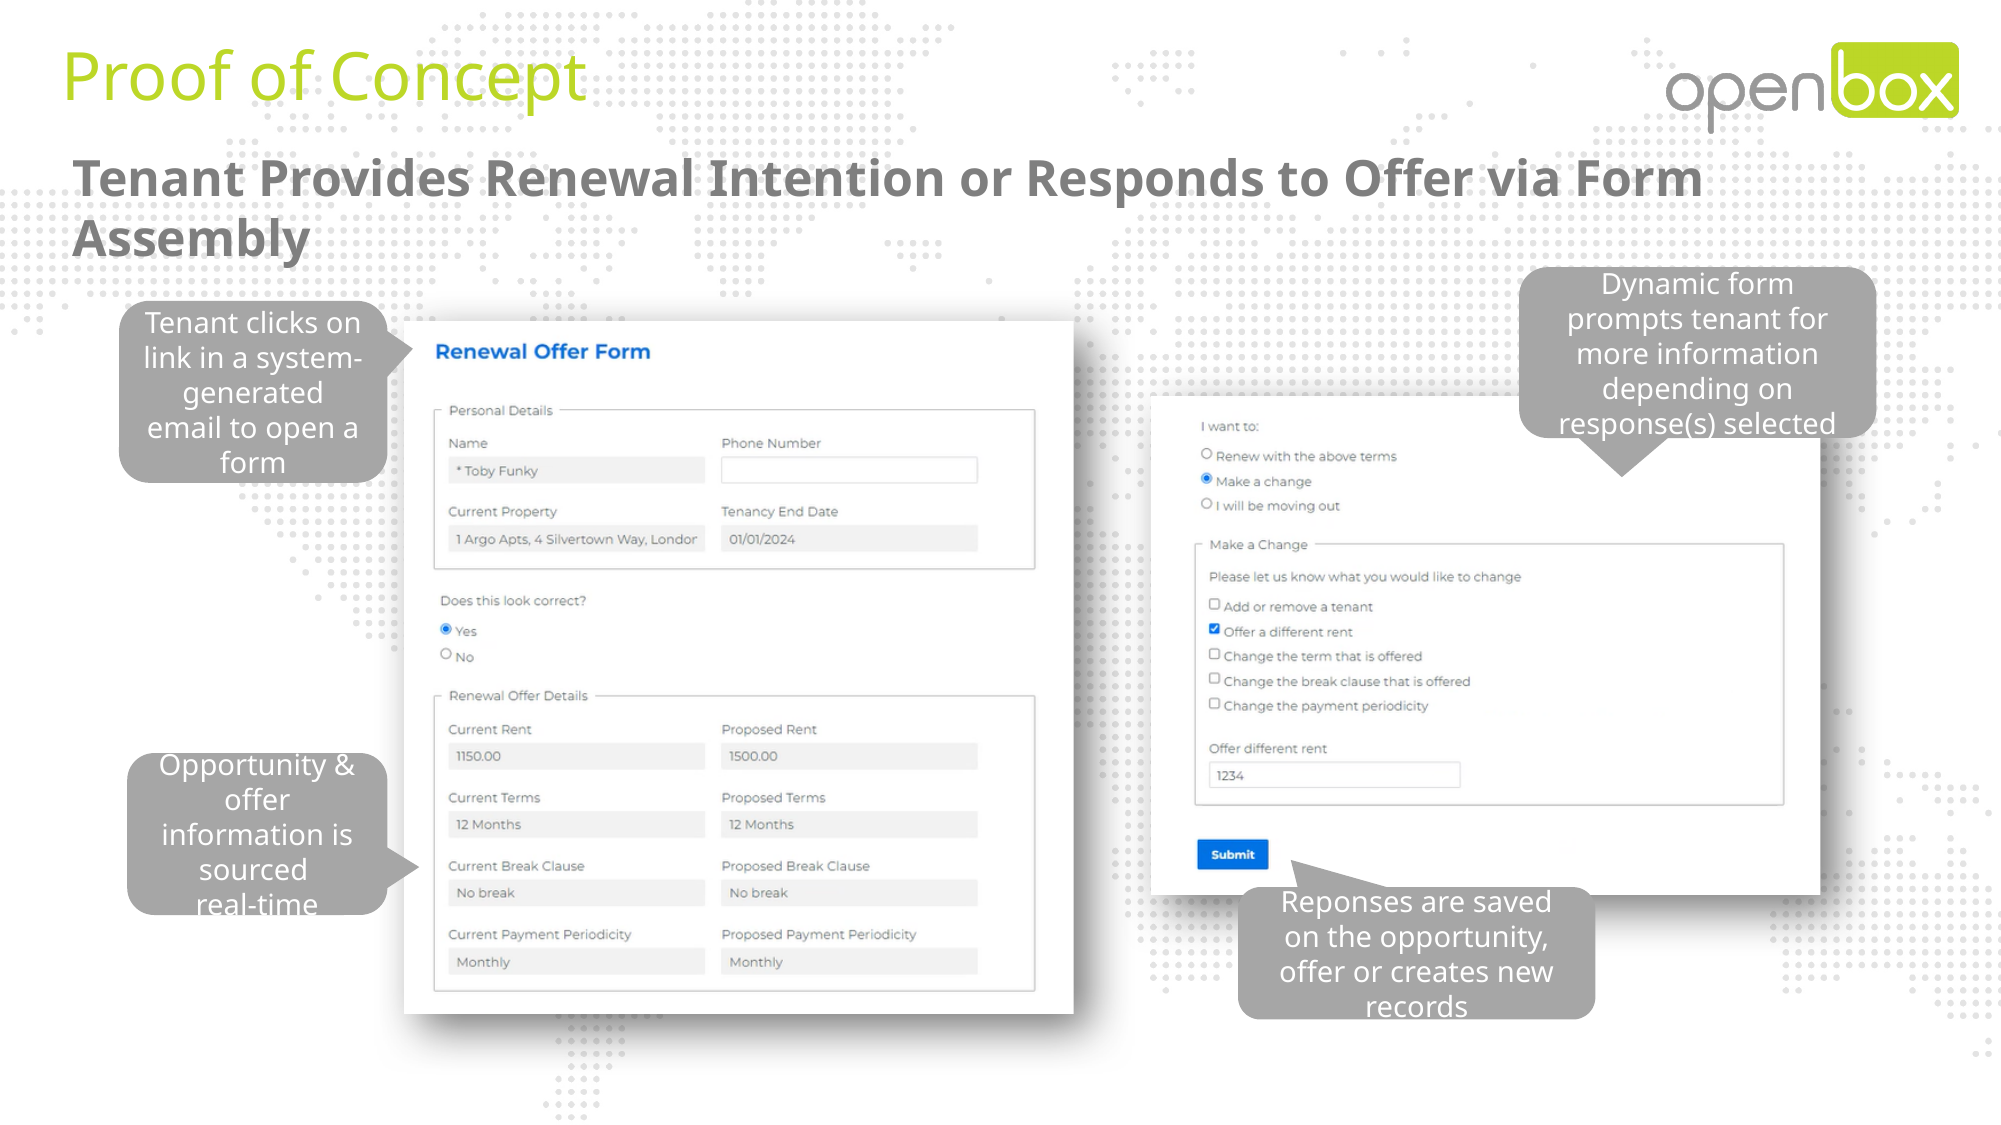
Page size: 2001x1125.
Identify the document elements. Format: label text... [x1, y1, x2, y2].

text_box Tenant clicks on link in a system-generated email to open a form [117, 299, 403, 484]
picture [1666, 42, 1959, 134]
picture [1150, 396, 1821, 895]
text_box Tenant Provides Renewal Intention or Responds to Offer via Form Assembly [57, 138, 1783, 274]
text_box Proof of Concept [46, 31, 1461, 127]
text_box Opportunity & offer information is sourced real-time [126, 752, 403, 917]
text_box Dynamic form prompts tenant for more information depending on response(s) selected [1518, 266, 1878, 439]
picture [403, 321, 1074, 1014]
text_box Reponses are saved on the opportunity, offer or creates new records [1236, 895, 1597, 1021]
